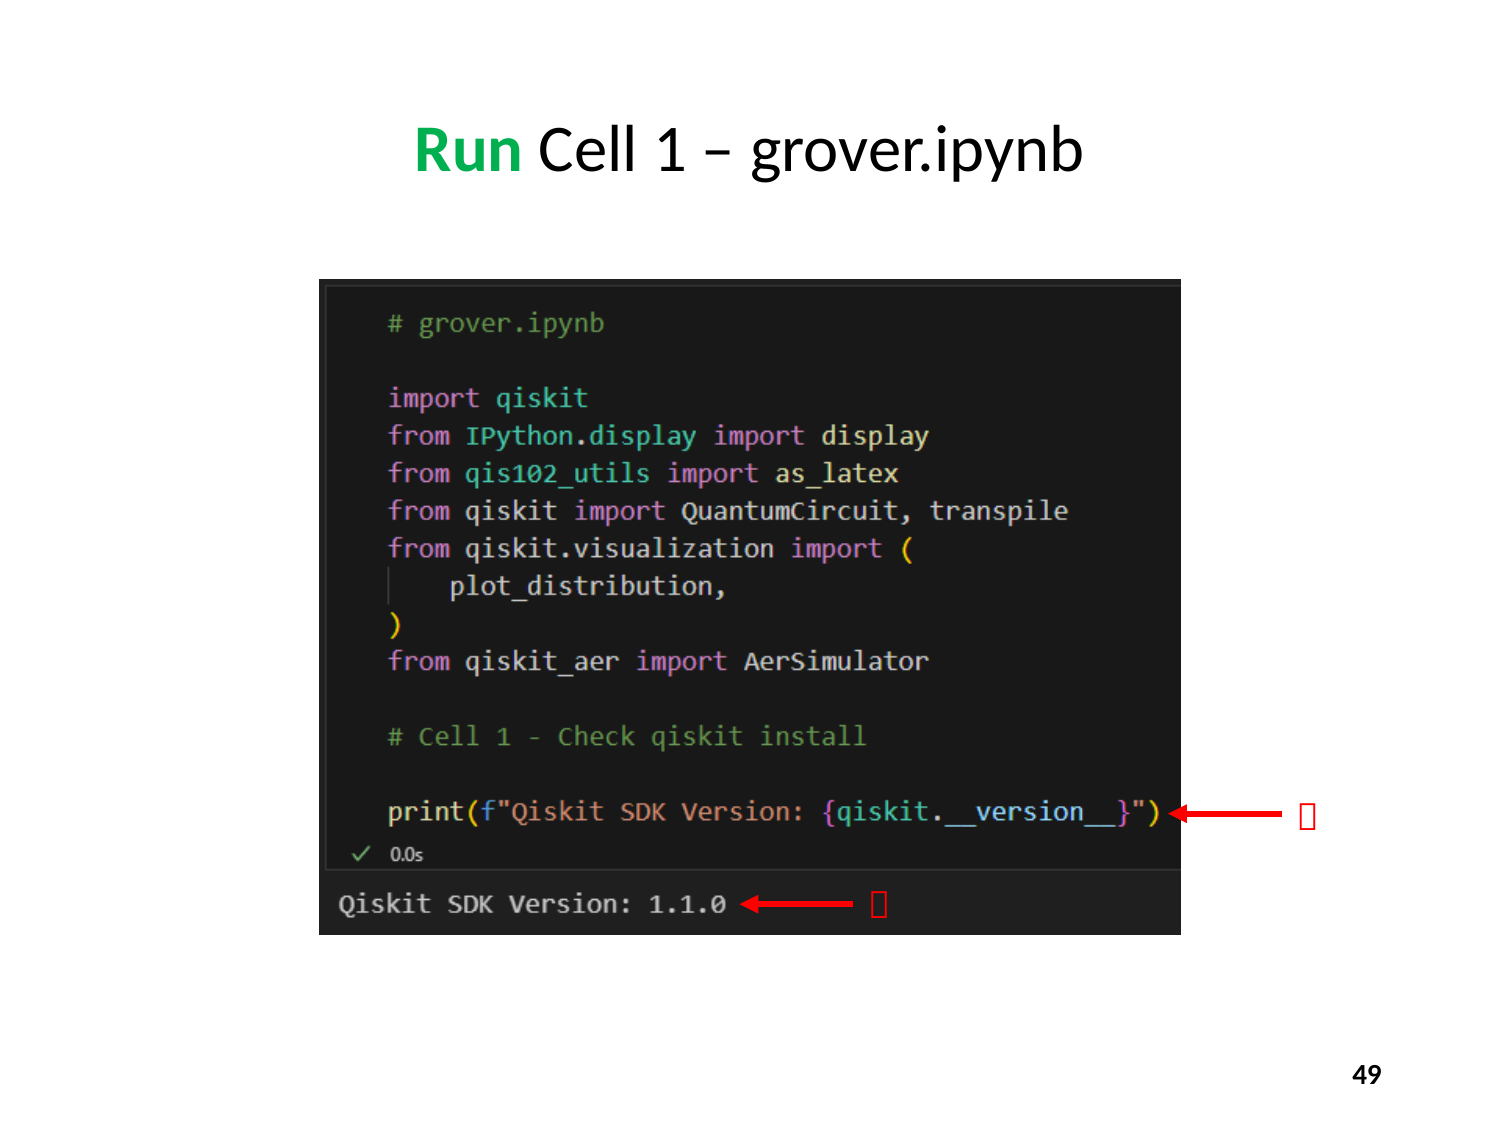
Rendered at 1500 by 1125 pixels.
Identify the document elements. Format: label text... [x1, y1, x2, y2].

slide_number 49 [1059, 1042, 1397, 1103]
title Run Cell 1 – grover.ipynb [103, 59, 1397, 241]
picture [319, 279, 1181, 935]
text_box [739, 873, 917, 935]
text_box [1167, 785, 1345, 847]
